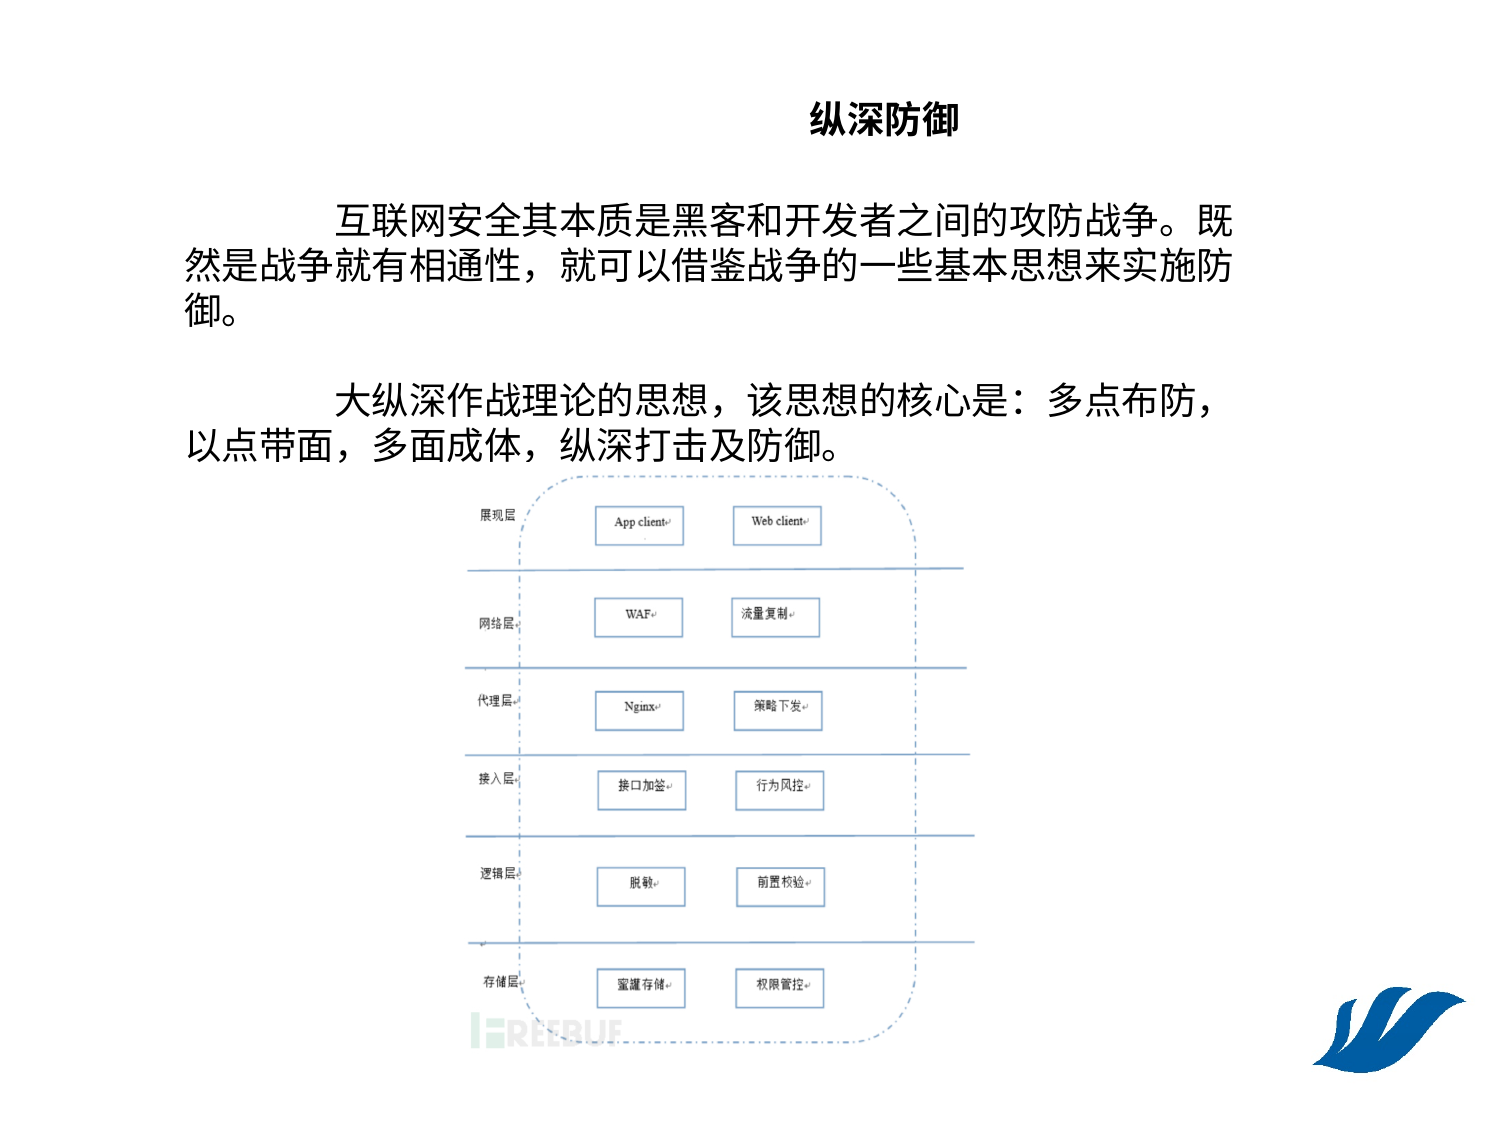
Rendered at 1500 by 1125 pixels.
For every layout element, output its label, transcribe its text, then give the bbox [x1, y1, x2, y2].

text_box 互联网安全其本质是黑客和开发者之间的攻防战争。既然是战争就有相通性，就可以借鉴战争的一些基本思想来实施防御。 大纵深作战理论的思想，该思想的核心是：多点布防， 以点带面，多面成体，纵深打击及防御。 [169, 190, 1268, 475]
picture [444, 462, 1031, 1054]
picture [1289, 929, 1489, 1125]
text_box 纵深防御 [494, 88, 1062, 149]
